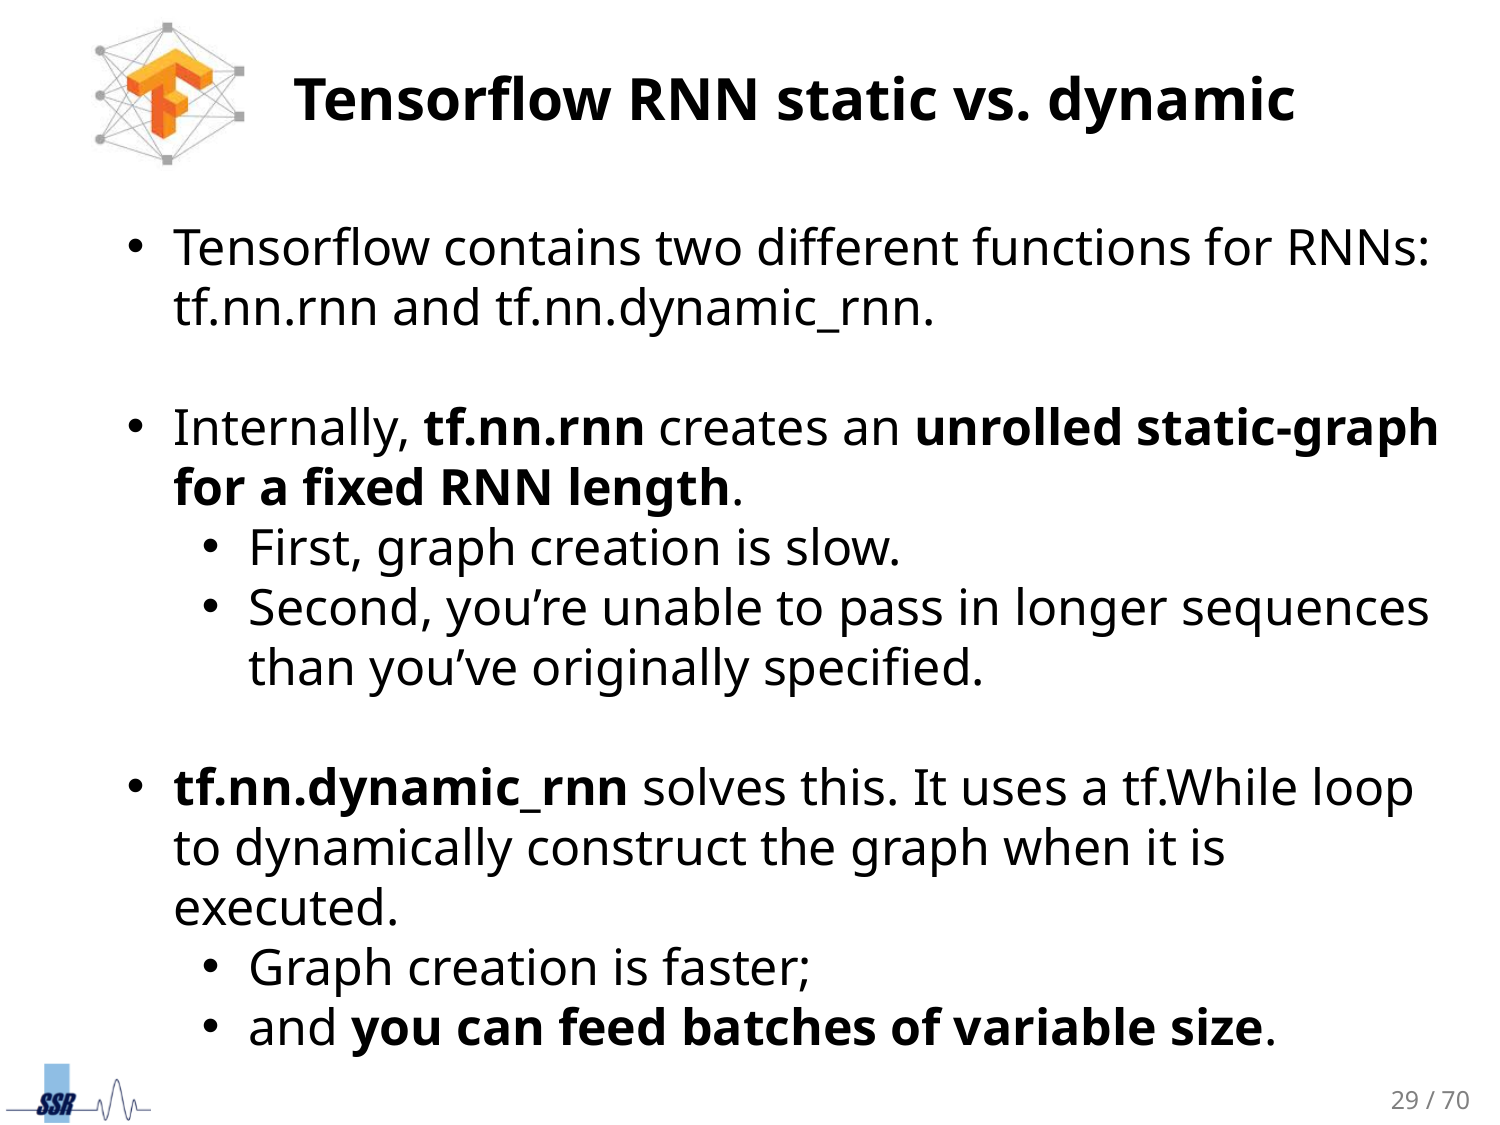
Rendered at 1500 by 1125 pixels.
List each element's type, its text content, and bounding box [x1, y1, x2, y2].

text_box Tensorflow contains two different functions for RNNs: tf.nn.rnn and tf.nn.dynamic_rnn. Internally, tf.nn.rnn creates an unrolled static-graph for a fixed RNN length. First, graph creation is slow. Second, you’re unable to pass in longer sequences than you’ve originally specified. tf.nn.dynamic_rnn solves this. It uses a tf.While loop to dynamically construct the graph when it is executed. Graph creation is faster; and you can feed batches of variable size. [112, 208, 1459, 1108]
picture [1, 0, 340, 190]
text_box Tensorflow RNN static vs. dynamic [345, 54, 1311, 140]
picture [1, 1062, 151, 1125]
